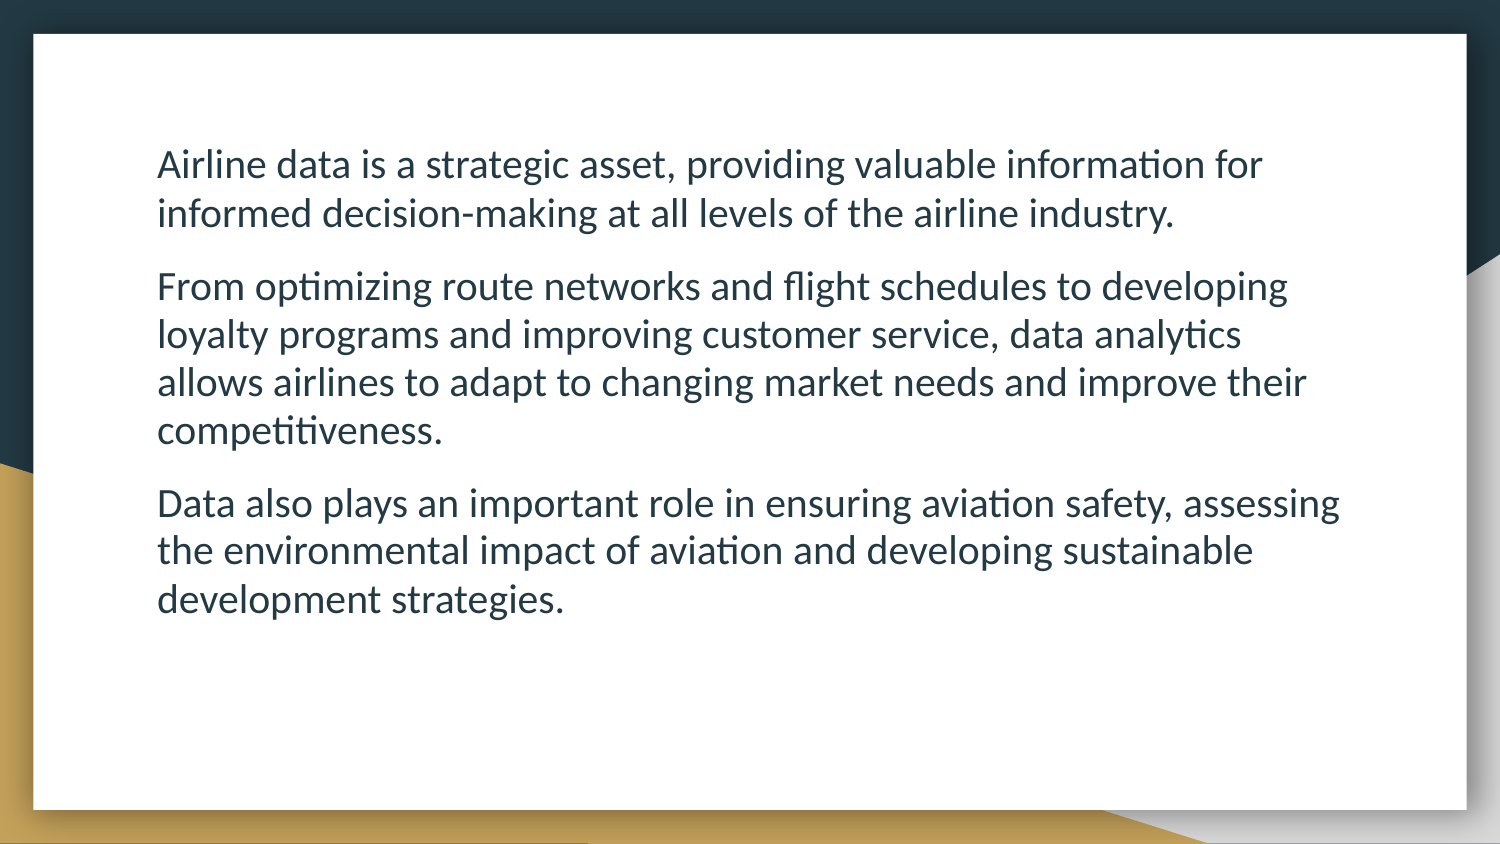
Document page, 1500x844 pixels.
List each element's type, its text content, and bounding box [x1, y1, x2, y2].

list Airline data is a strategic asset, providing valuable information for informed decision-making at all levels of the airline industry. From optimizing route networks and flight schedules to developing loyalty programs and improving customer service, data analytics allows airlines to adapt to changing market needs and improve their competitiveness. Data also plays an important role in ensuring aviation safety, assessing the environmental impact of aviation and developing sustainable development strategies. [142, 126, 1374, 718]
